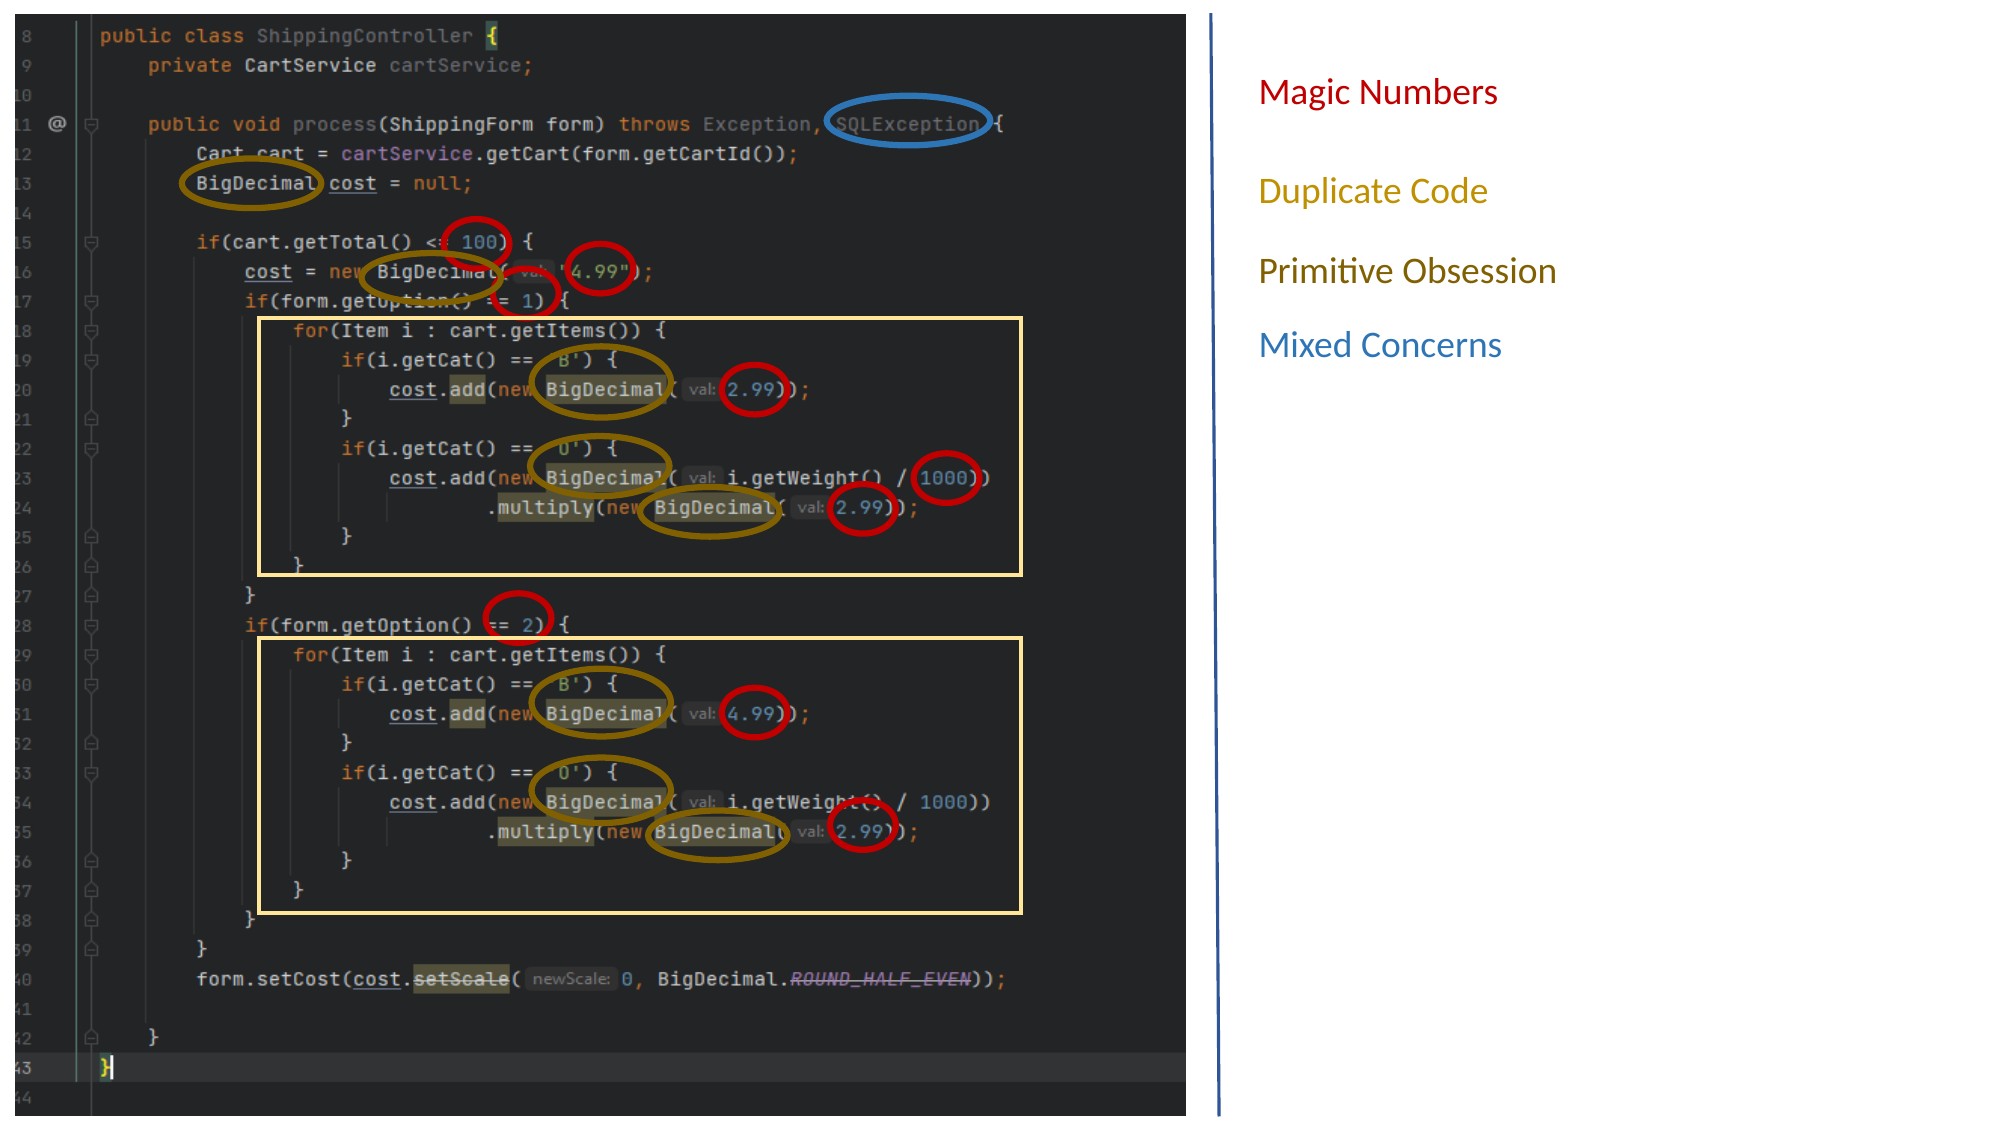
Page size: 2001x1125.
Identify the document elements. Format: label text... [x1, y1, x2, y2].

text_box Mixed Concerns [1243, 313, 1791, 373]
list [14, 13, 1187, 1117]
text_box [1210, 13, 1220, 1117]
text_box Magic Numbers [1243, 59, 1791, 120]
text_box Duplicate Code [1243, 158, 1791, 219]
text_box Primitive Obsession [1243, 238, 1791, 299]
